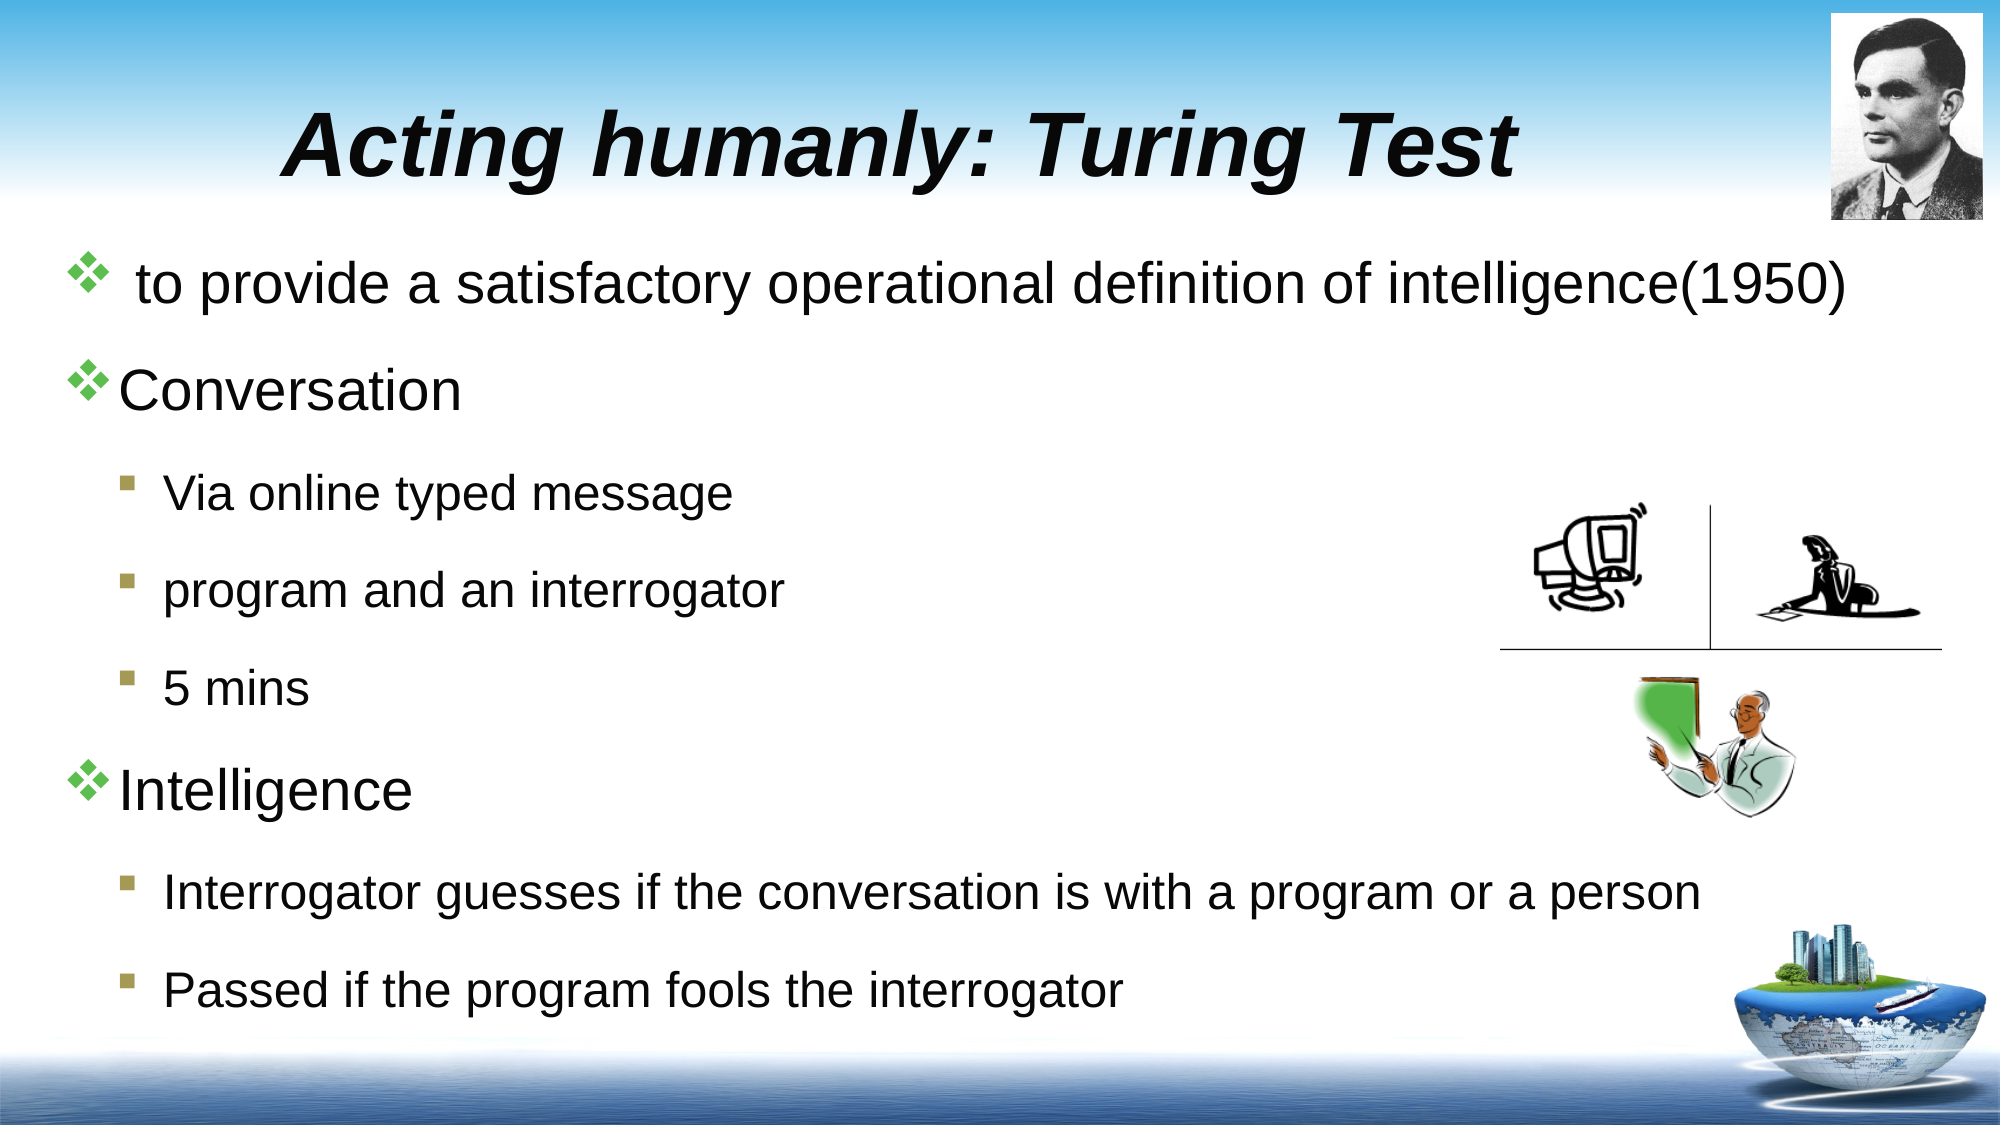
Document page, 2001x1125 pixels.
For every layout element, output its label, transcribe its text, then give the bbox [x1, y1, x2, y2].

picture [0, 973, 2001, 1125]
picture [1831, 13, 1984, 221]
title Acting humanly: Turing Test [74, 76, 1701, 203]
list to provide a satisfactory operational deﬁnition of intelligence(1950) Conversation Via online typed message program and an interrogator 5 mins Intelligence Interrogator guesses if the conversation is with a program or a person Passed if the program fools the interrogator [47, 237, 1988, 1038]
picture [1499, 487, 1943, 826]
